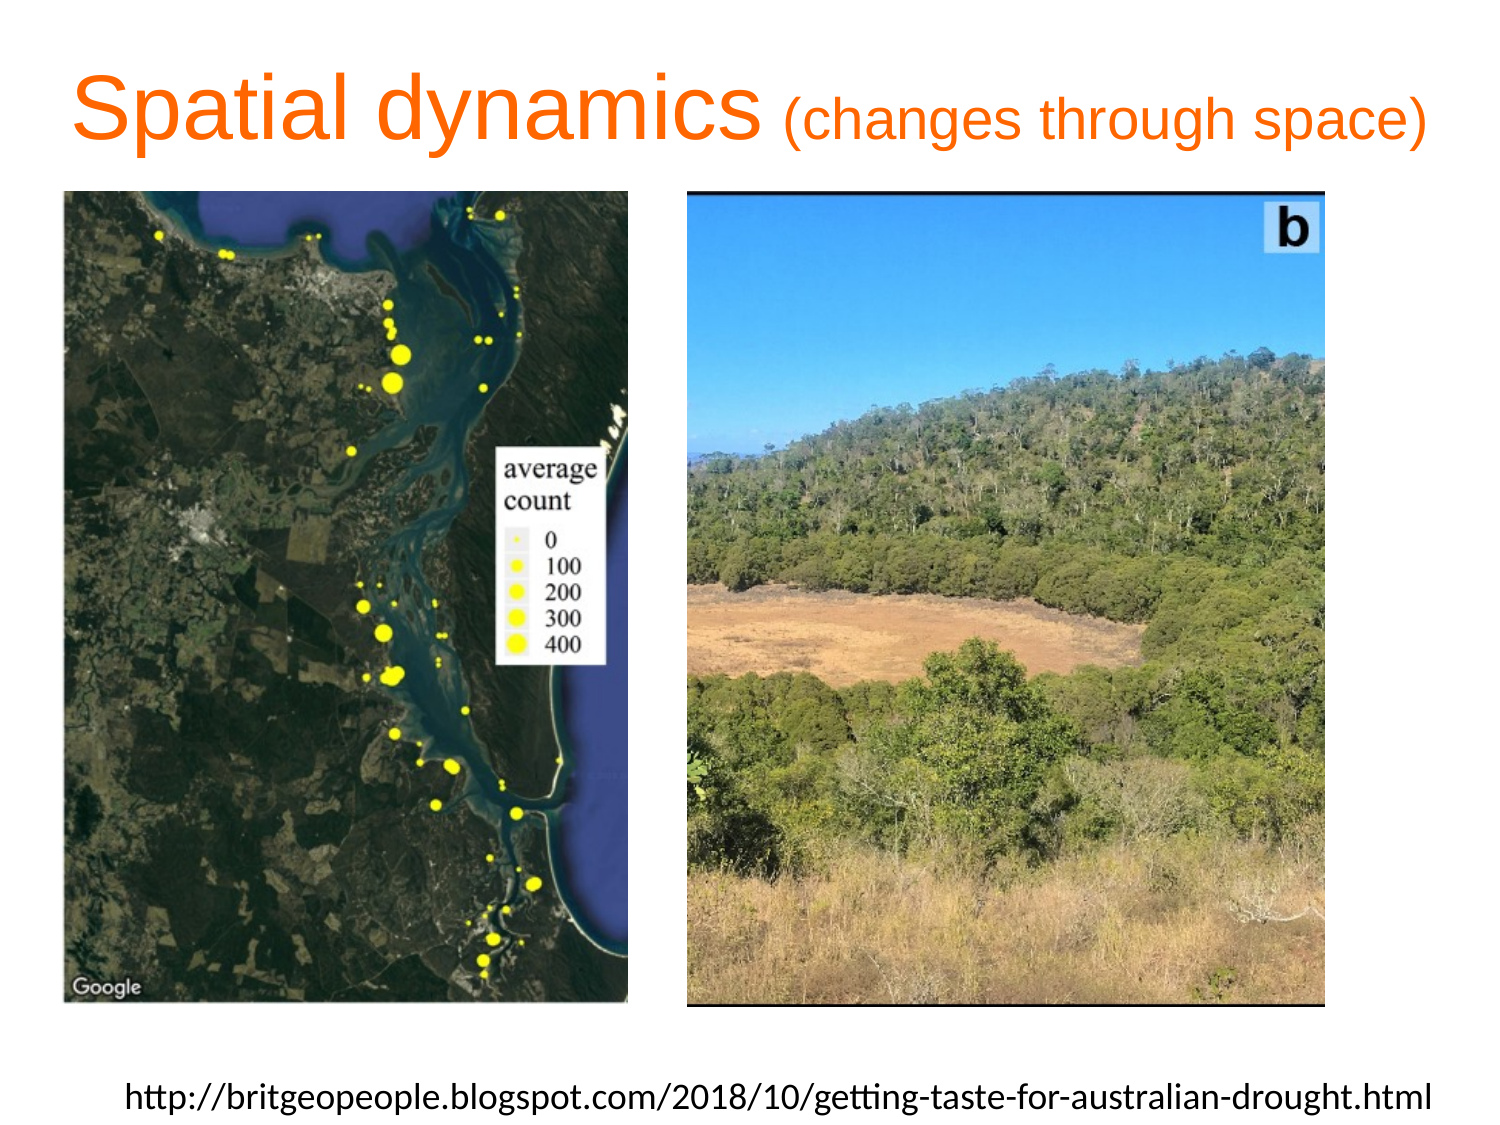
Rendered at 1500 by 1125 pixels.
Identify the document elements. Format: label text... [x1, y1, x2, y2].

picture [687, 191, 1325, 1007]
text_box http://britgeopeople.blogspot.com/2018/10/getting-taste-for-australian-drought.html [109, 1064, 1500, 1125]
picture [59, 191, 628, 1007]
text_box Spatial dynamics (changes through space) [0, 8, 1500, 197]
